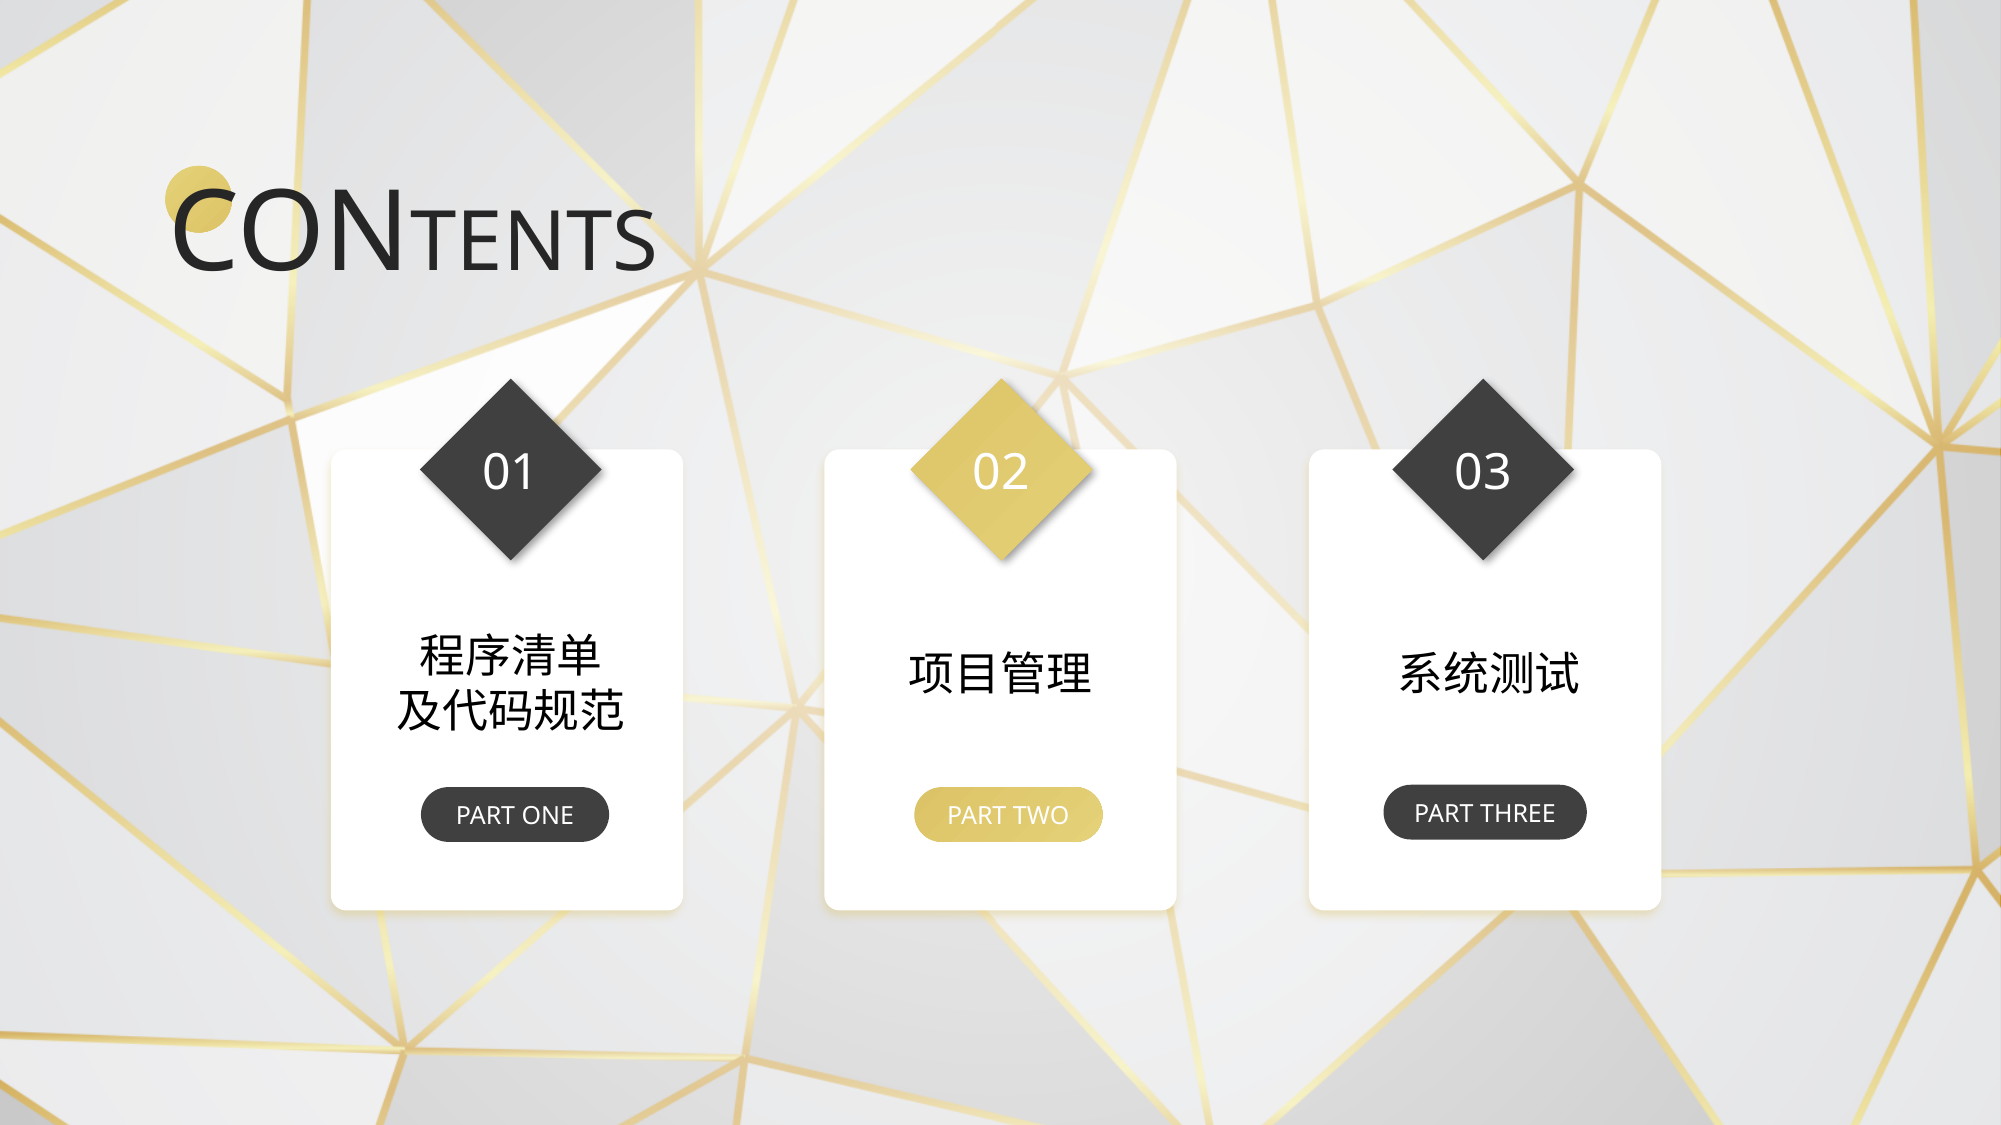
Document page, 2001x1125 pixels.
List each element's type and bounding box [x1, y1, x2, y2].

text_box [153, 150, 1128, 302]
picture [0, 0, 2001, 1125]
text_box [822, 378, 1179, 911]
text_box [1308, 378, 1662, 911]
text_box [330, 378, 684, 911]
